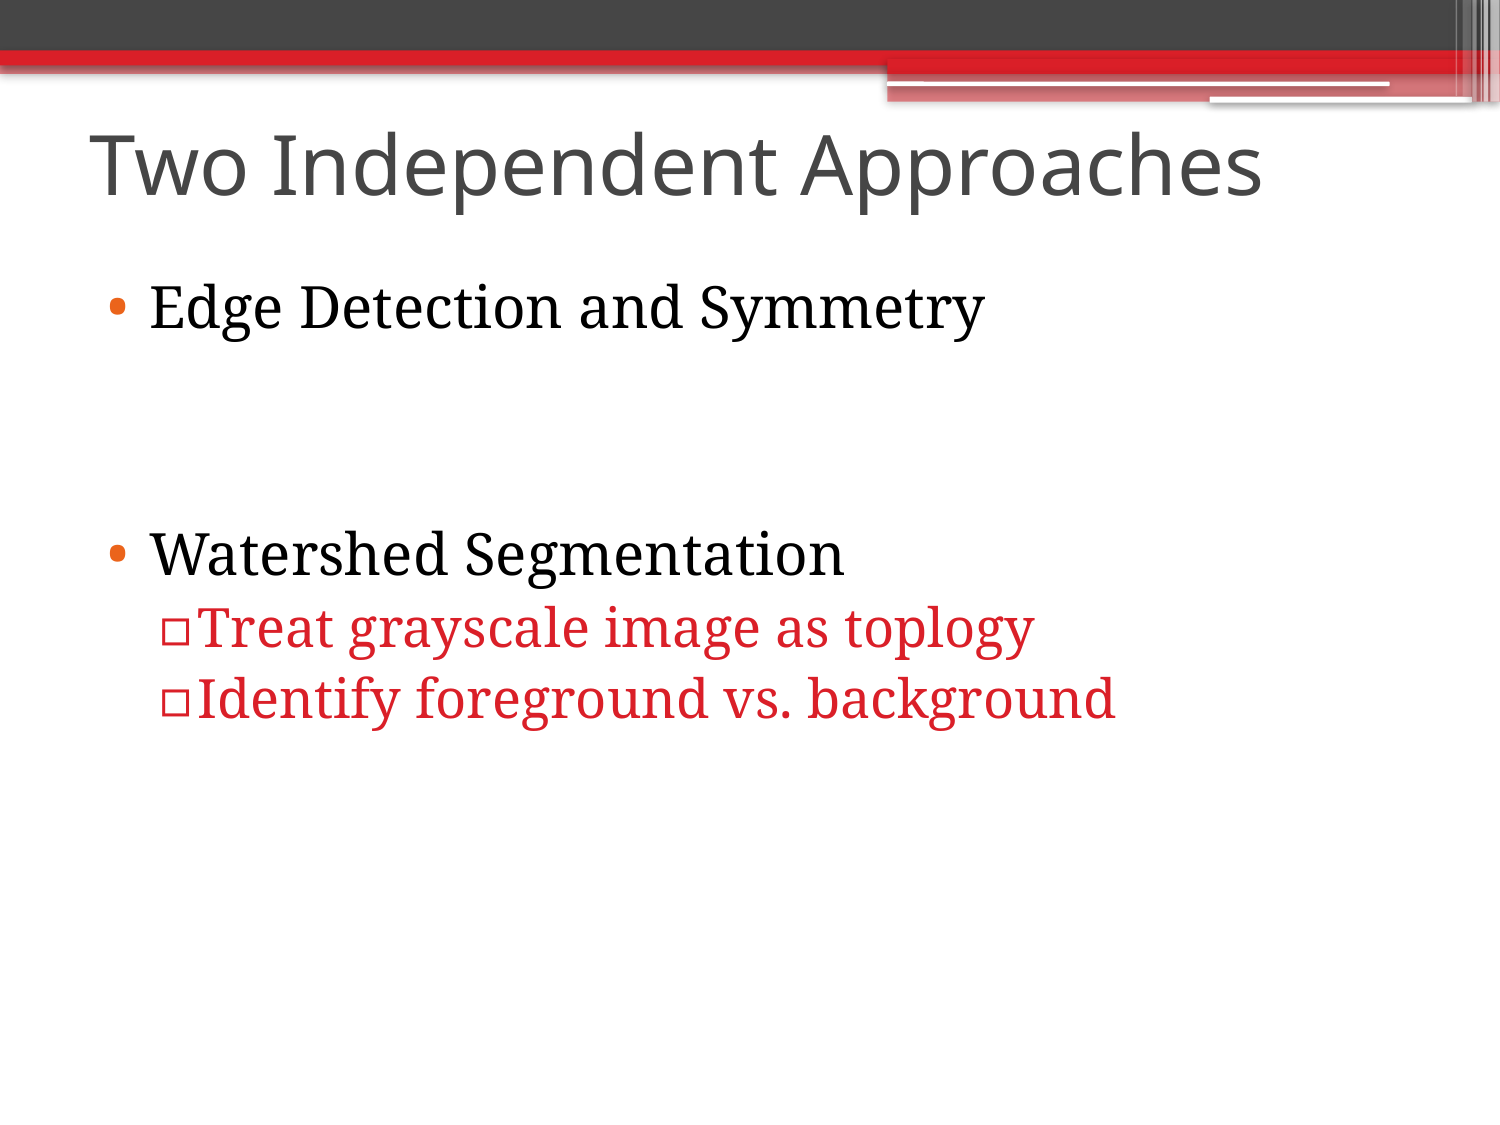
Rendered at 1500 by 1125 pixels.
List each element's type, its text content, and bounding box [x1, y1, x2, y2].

title Two Independent Approaches [75, 75, 1425, 250]
list Edge Detection and Symmetry Watershed Segmentation Treat grayscale image as toplogy Identify foreground vs. background [75, 262, 1425, 1079]
